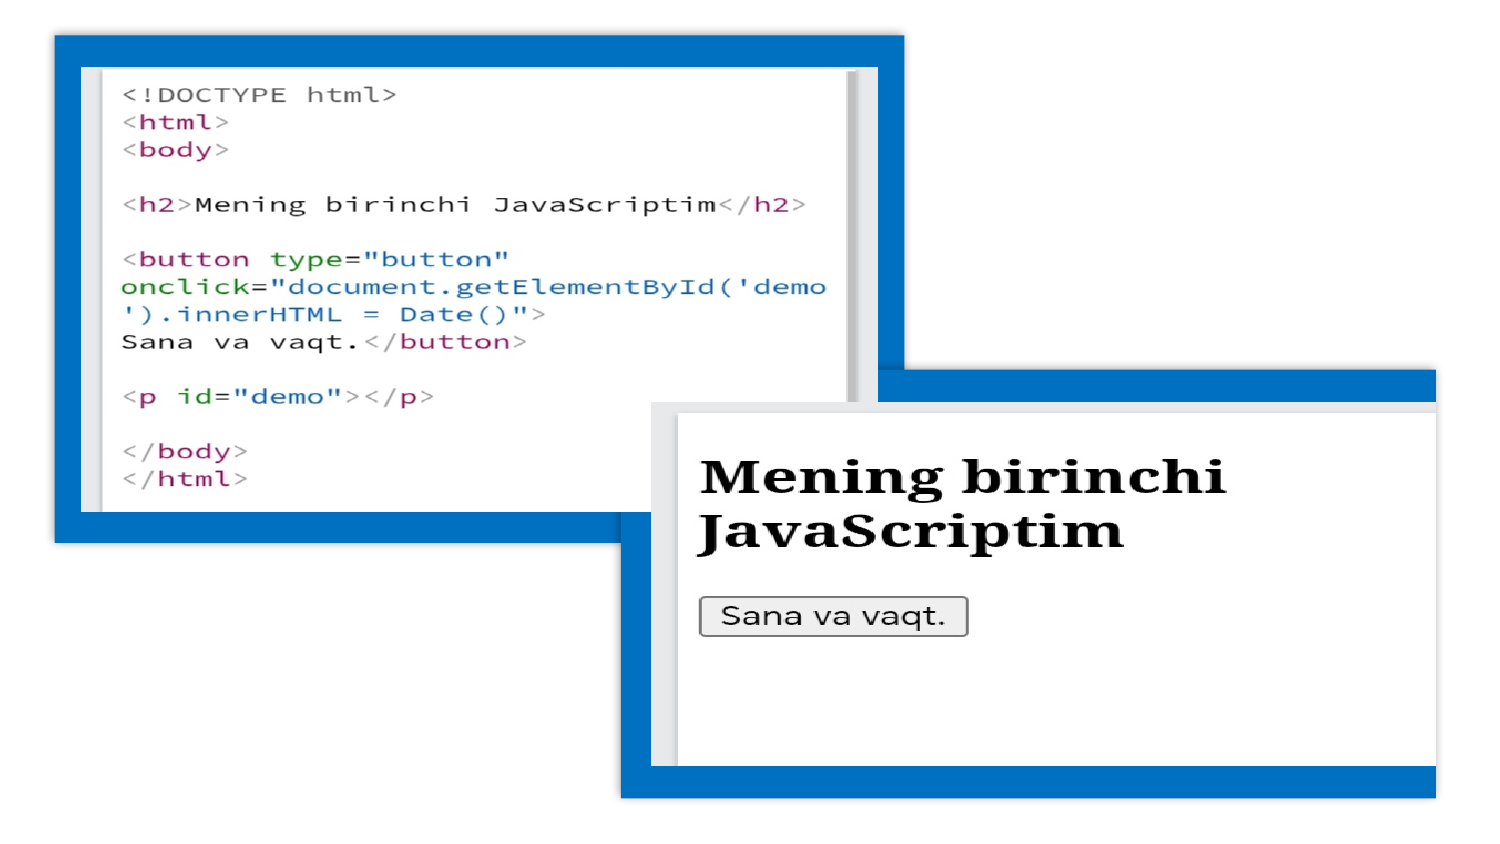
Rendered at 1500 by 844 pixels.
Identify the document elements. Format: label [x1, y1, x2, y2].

text_box [53, 33, 906, 545]
text_box [883, 367, 1438, 403]
picture [81, 66, 1437, 766]
text_box [619, 521, 1438, 800]
